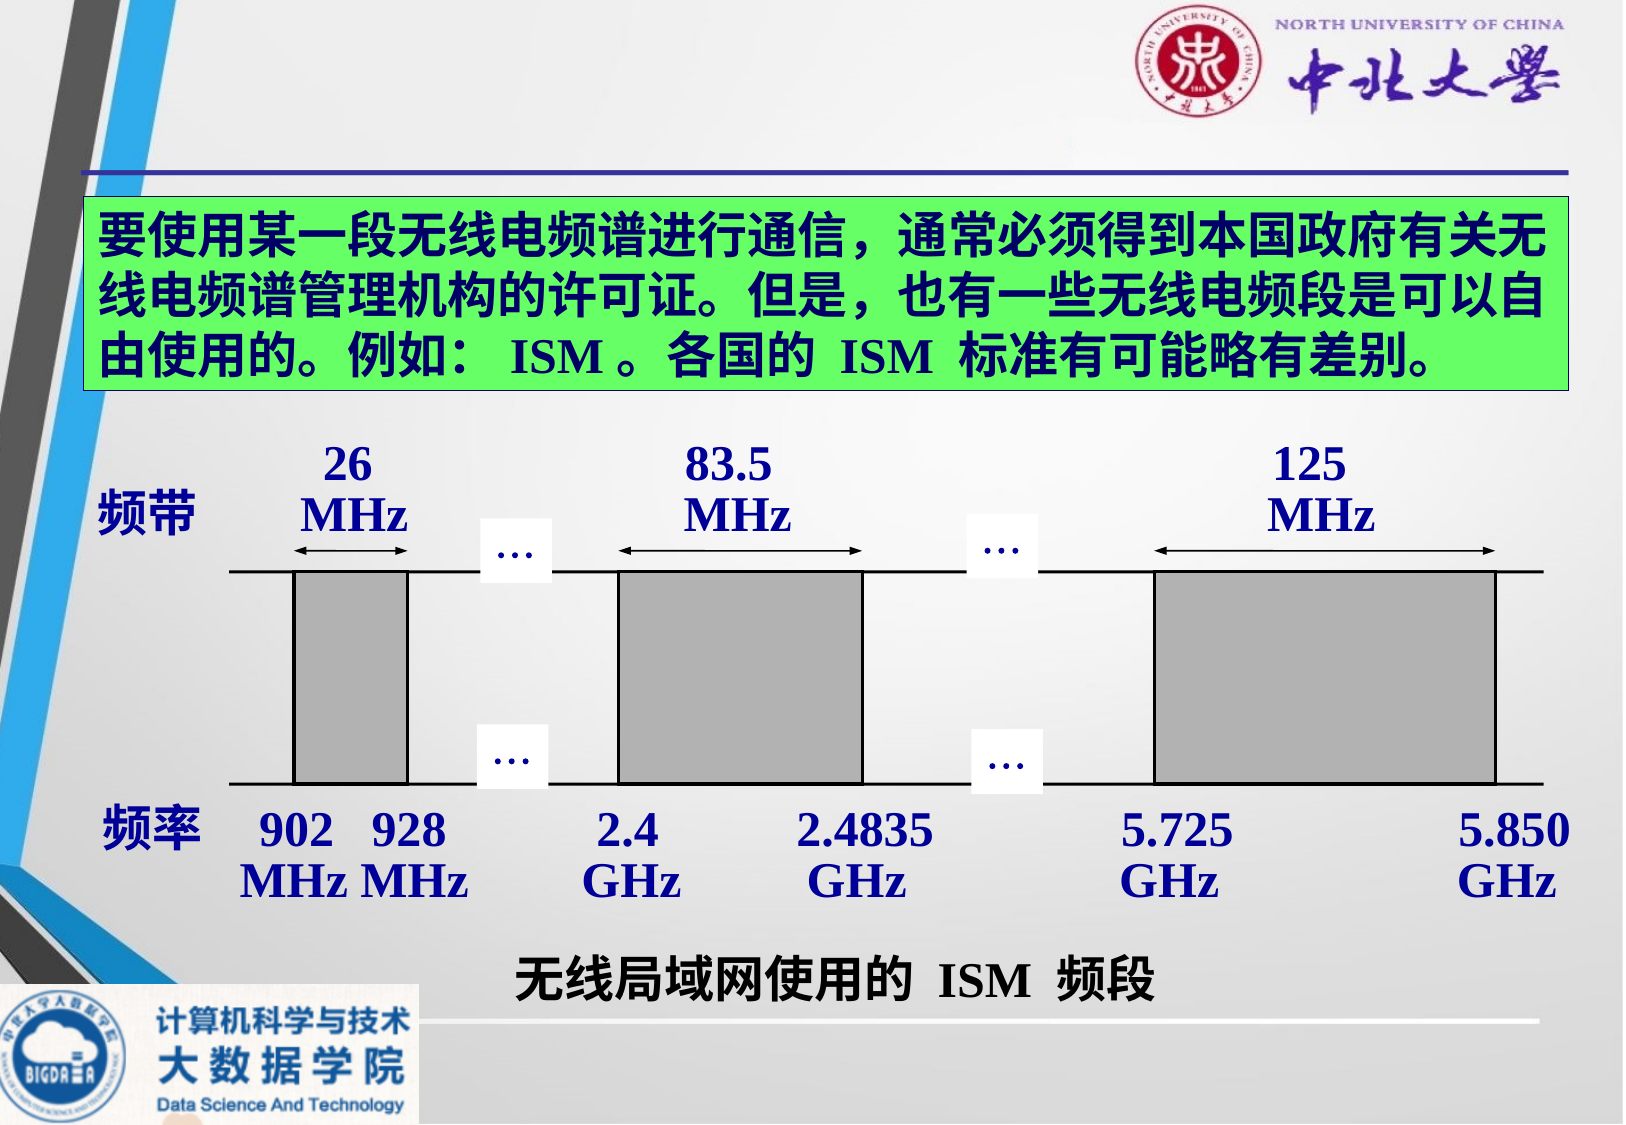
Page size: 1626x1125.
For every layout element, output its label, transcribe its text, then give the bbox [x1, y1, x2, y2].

text_box 无线局域网使用的 ISM 频段 [373, 940, 1297, 1016]
slide_number [1470, 1003, 1544, 1064]
title 无线局域网使用的 ISM 频段 [174, 391, 1544, 400]
text_box 要使用某一段无线电频谱进行通信，通常必须得到本国政府有关无线电频谱管理机构的许可证。但是，也有一些无线电频段是可以自由使用的。例如：ISM。各国的 ISM 标准有可能略有差别。 [83, 196, 1569, 391]
title 无线局域网使用的 ISM 频段 [174, 75, 1544, 196]
picture [0, 0, 1625, 1125]
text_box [82, 432, 1593, 918]
